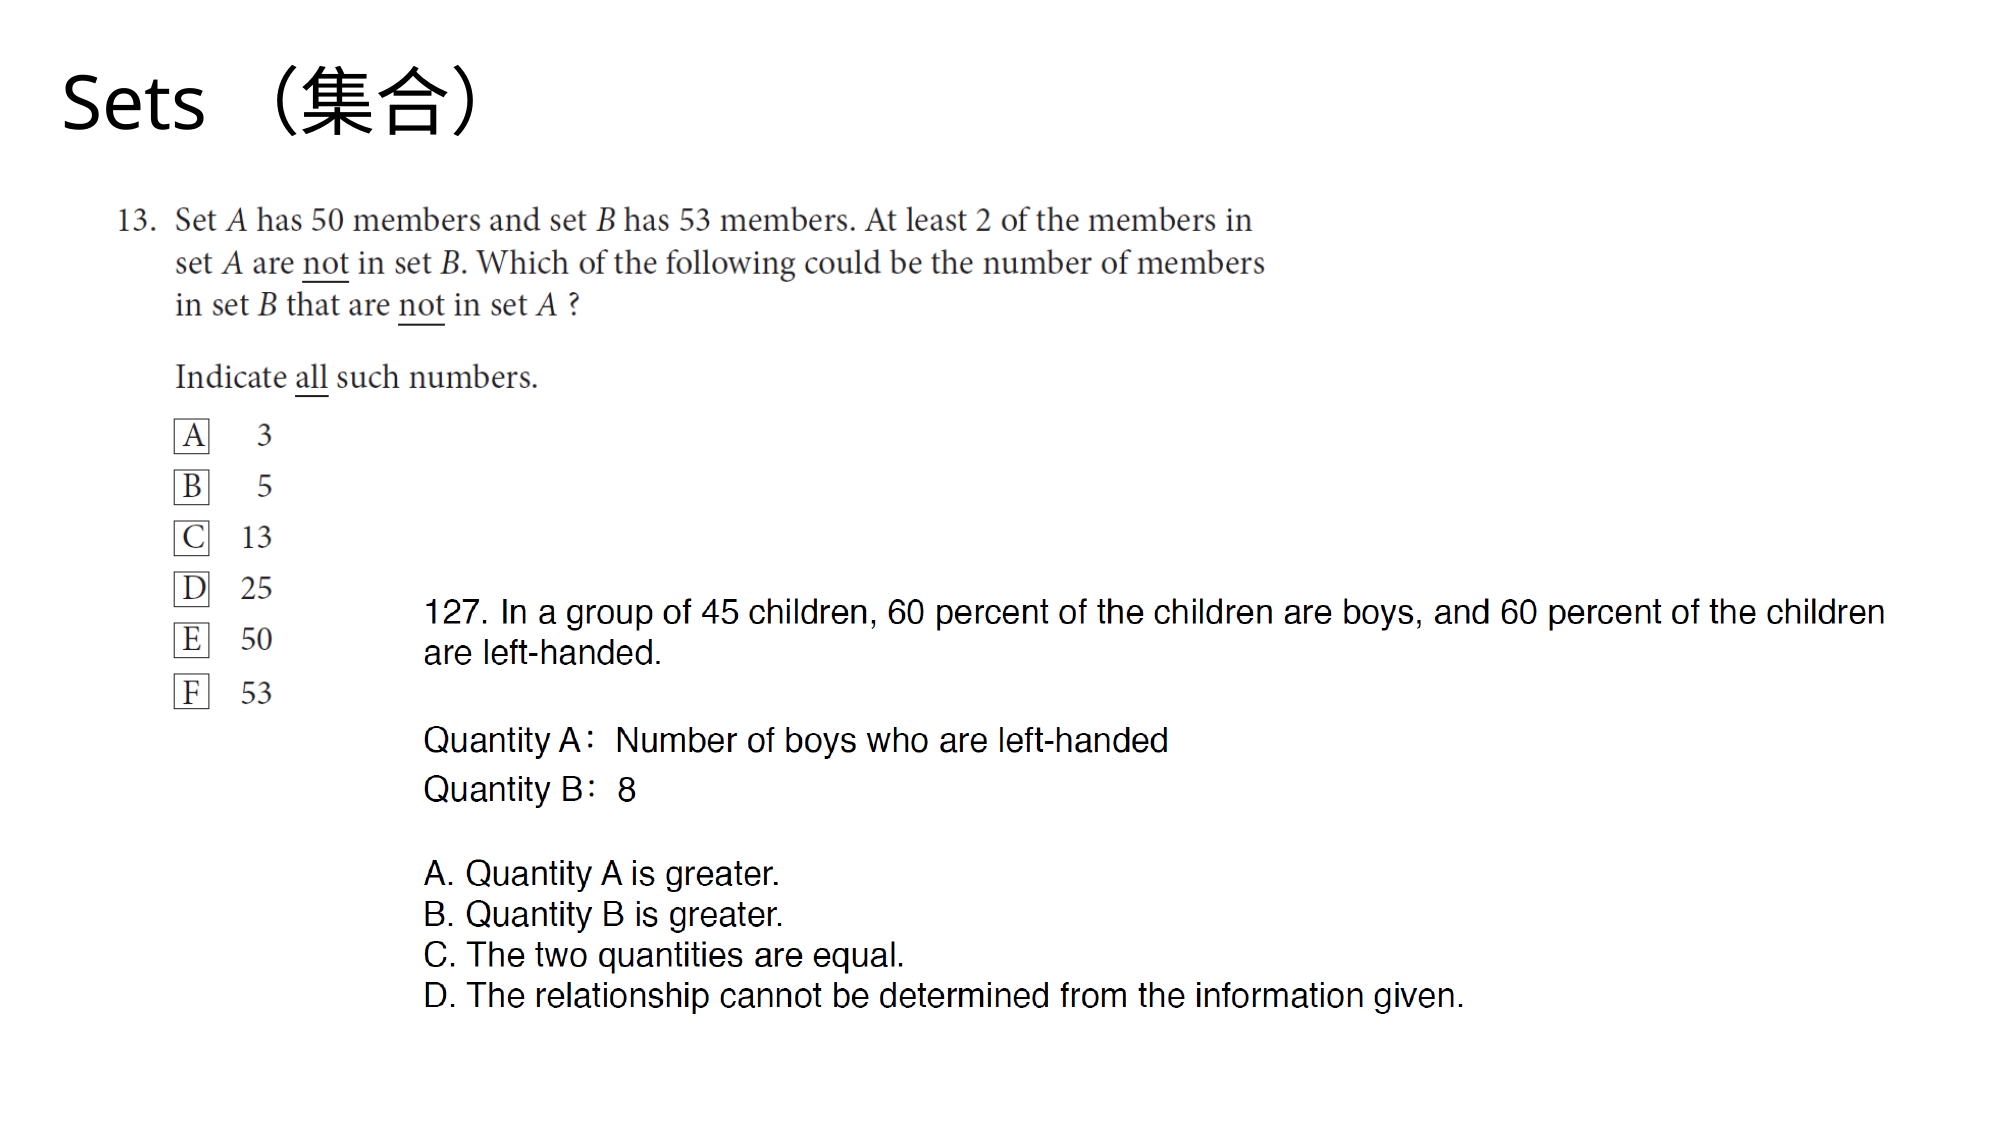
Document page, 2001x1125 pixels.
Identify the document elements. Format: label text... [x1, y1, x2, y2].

text_box Sets（集合） [46, 47, 541, 152]
picture [85, 186, 1943, 1052]
